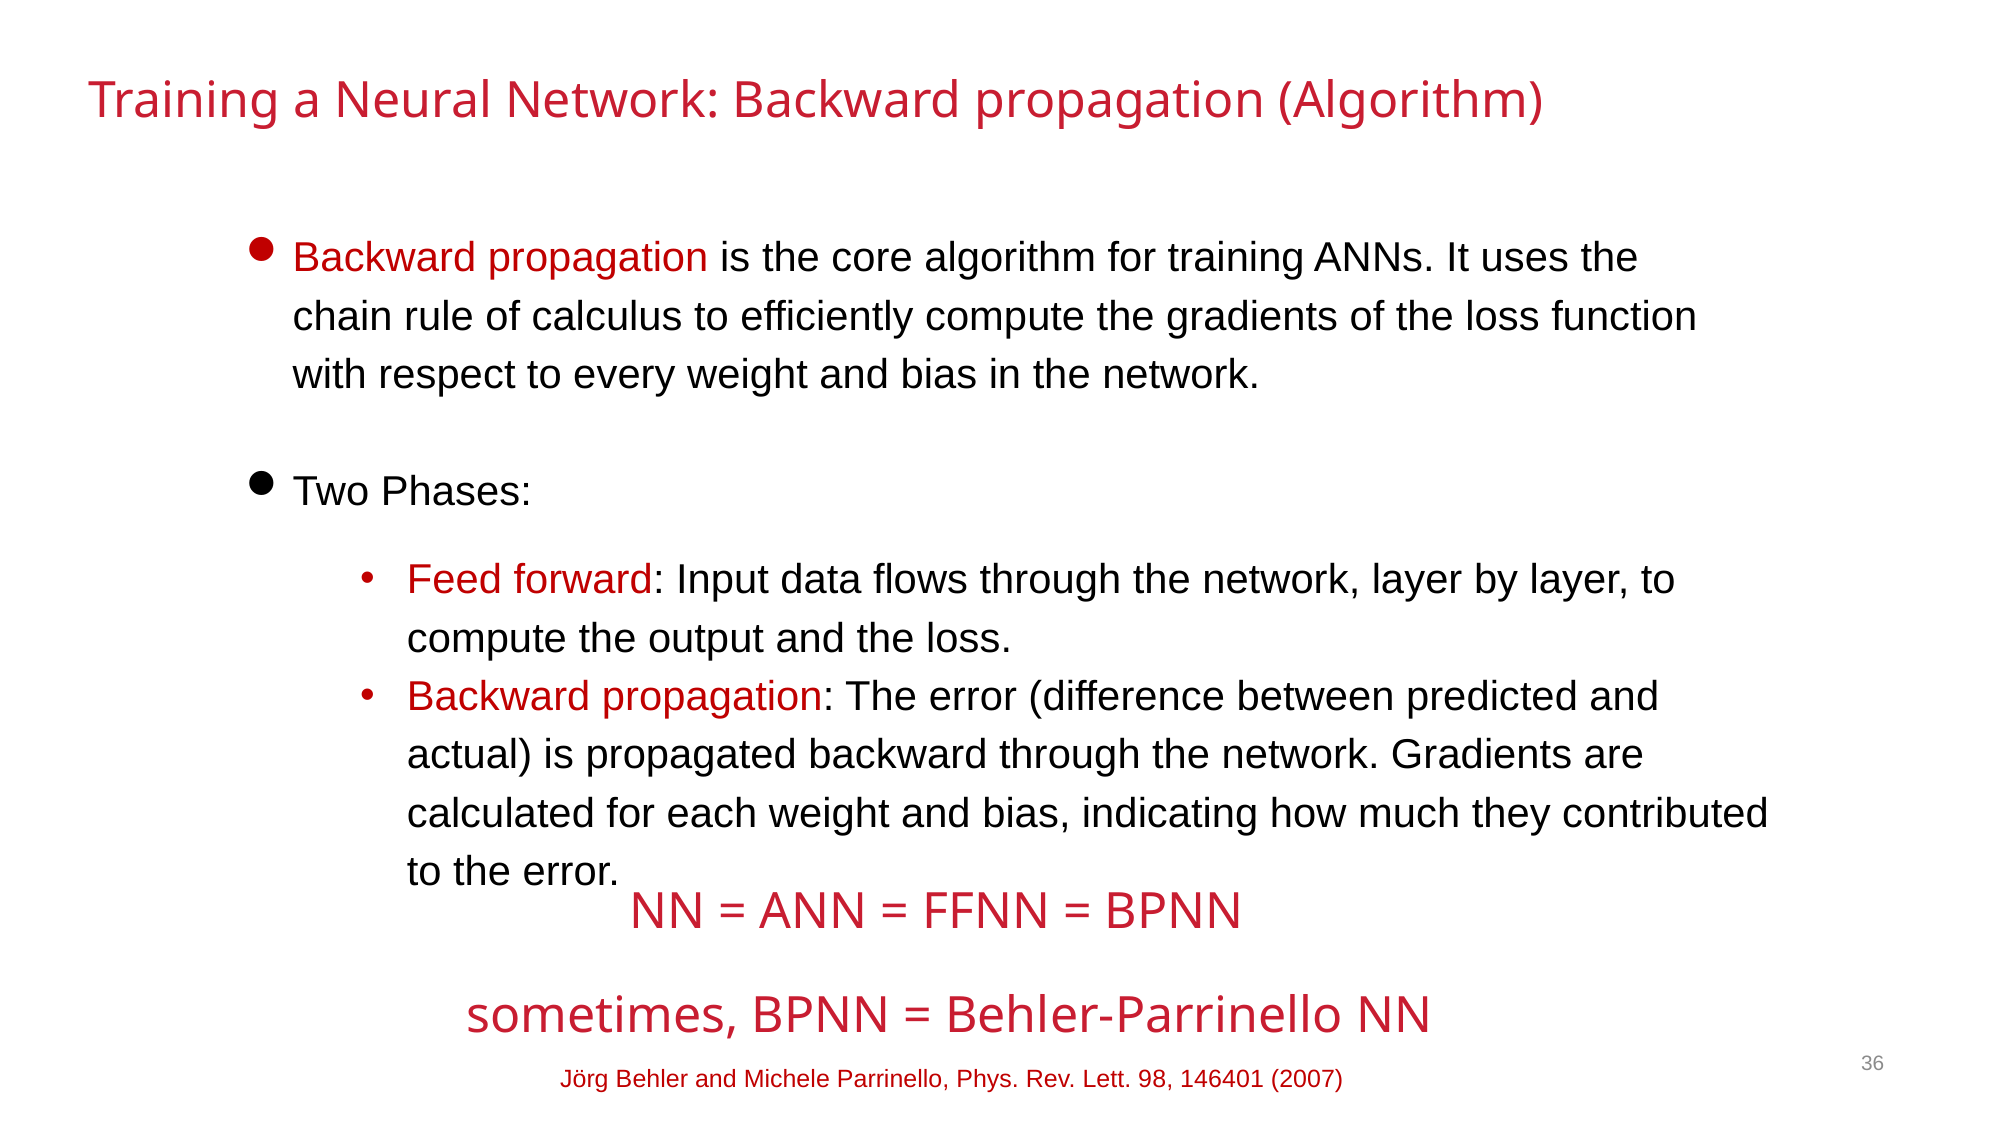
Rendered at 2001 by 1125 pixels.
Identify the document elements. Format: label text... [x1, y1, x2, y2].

text_box sometimes, BPNN = Behler-Parrinello NN [451, 975, 1491, 1055]
text_box Feed forward: Input data flows through the network, layer by layer, to compute the output and the loss. Backward propagation: The error (difference between predicted and actual) is propagated backward through the network. Gradients are calculated for each weight and bias, indicating how much they contributed to the error. [345, 536, 1810, 902]
text_box Jörg Behler and Michele Parrinello, Phys. Rev. Lett. 98, 146401 (2007) [386, 1054, 1361, 1100]
text_box Training a Neural Network: Backward propagation (Algorithm) [73, 60, 1757, 141]
slide_number 36 [1456, 1035, 1900, 1088]
text_box NN = ANN = FFNN = BPNN [614, 870, 1361, 951]
text_box Backward propagation is the core algorithm for training ANNs. It uses the chain rule of calculus to efficiently compute the gradients of the loss function with respect to every weight and bias in the network. Two Phases: [231, 214, 1744, 521]
